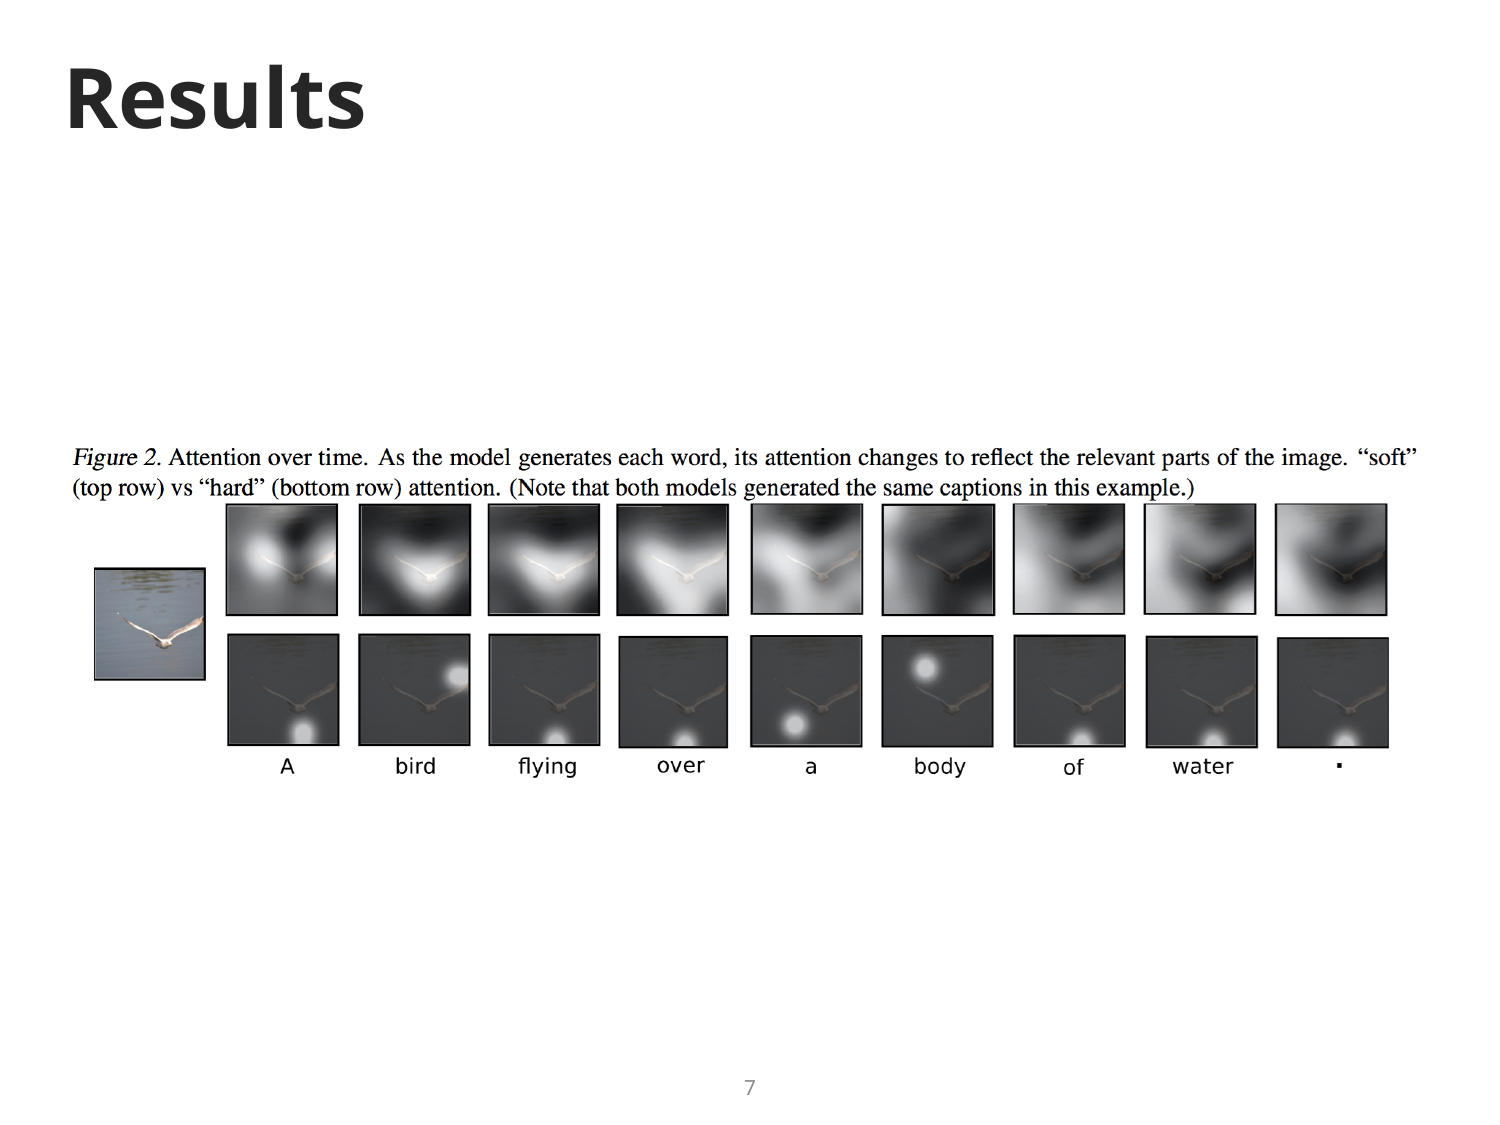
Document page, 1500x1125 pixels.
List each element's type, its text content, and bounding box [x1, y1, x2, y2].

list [52, 435, 1448, 795]
slide_number 7 [575, 1058, 925, 1119]
title Results [48, 41, 1456, 149]
